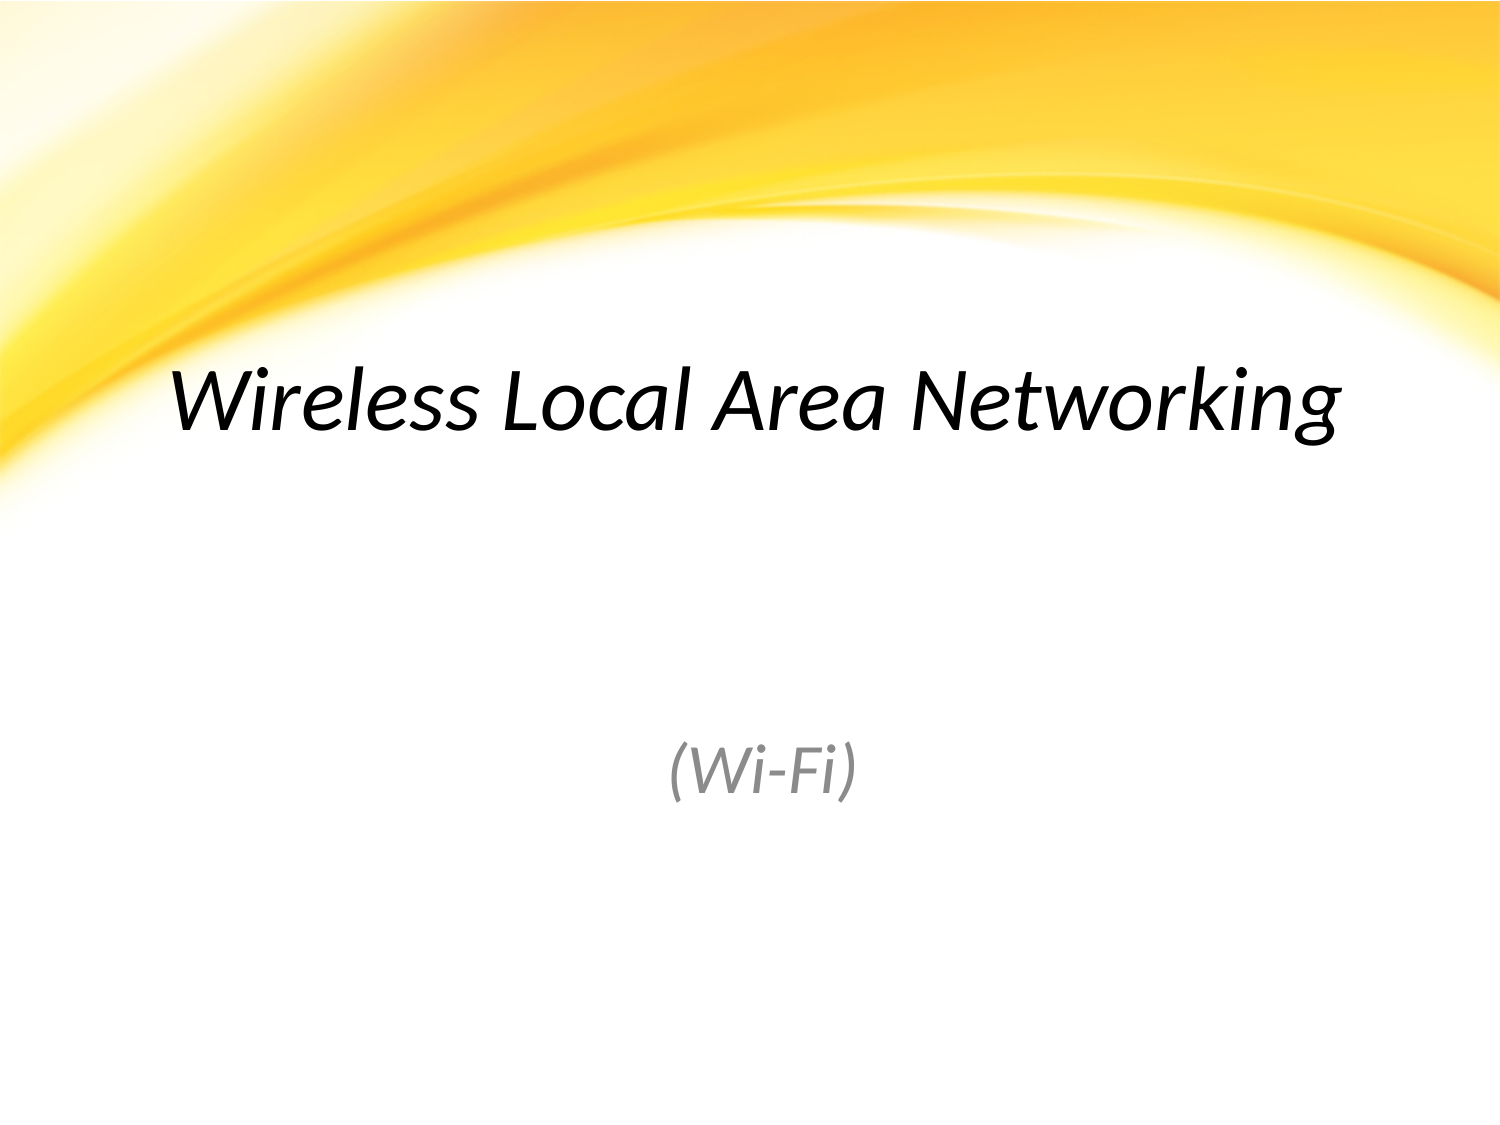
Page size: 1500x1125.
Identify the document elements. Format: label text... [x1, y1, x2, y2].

title Wireless Local Area Networking [99, 212, 1413, 575]
picture [0, 1, 1500, 557]
subtitle (Wi-Fi) [99, 725, 1425, 963]
